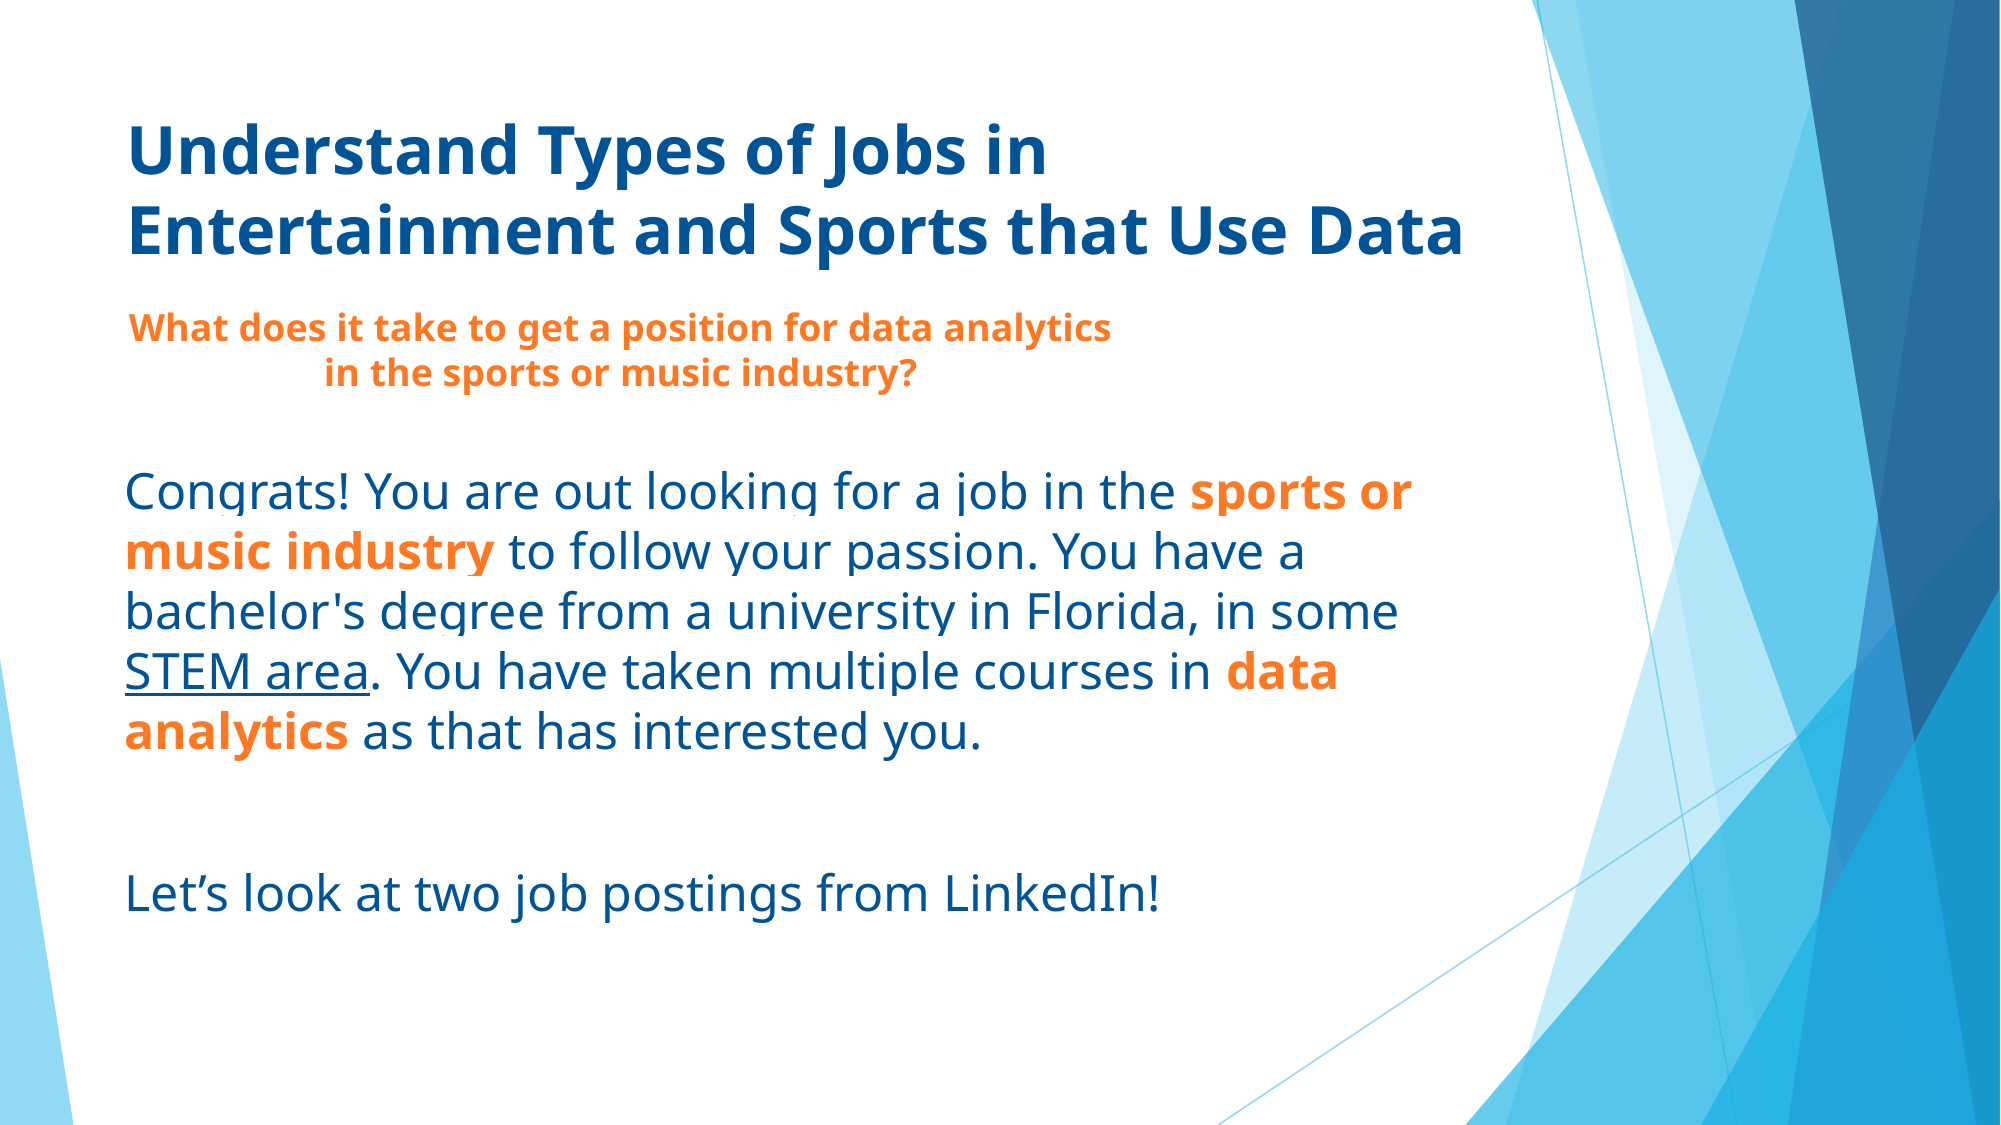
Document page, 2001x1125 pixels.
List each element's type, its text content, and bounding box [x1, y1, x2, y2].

text_box Congrats! You are out looking for a job in the sports or music industry to follow your passion. You have a bachelor's degree from a university in Florida, in some STEM area. You have taken multiple courses in data analytics as that has interested you. Let’s look at two job postings from LinkedIn! [109, 452, 1520, 1089]
title Understand Types of Jobs in Entertainment and Sports that Use Data [111, 99, 1522, 317]
list What does it take to get a position for data analytics in the sports or music industry? [109, 296, 1133, 452]
